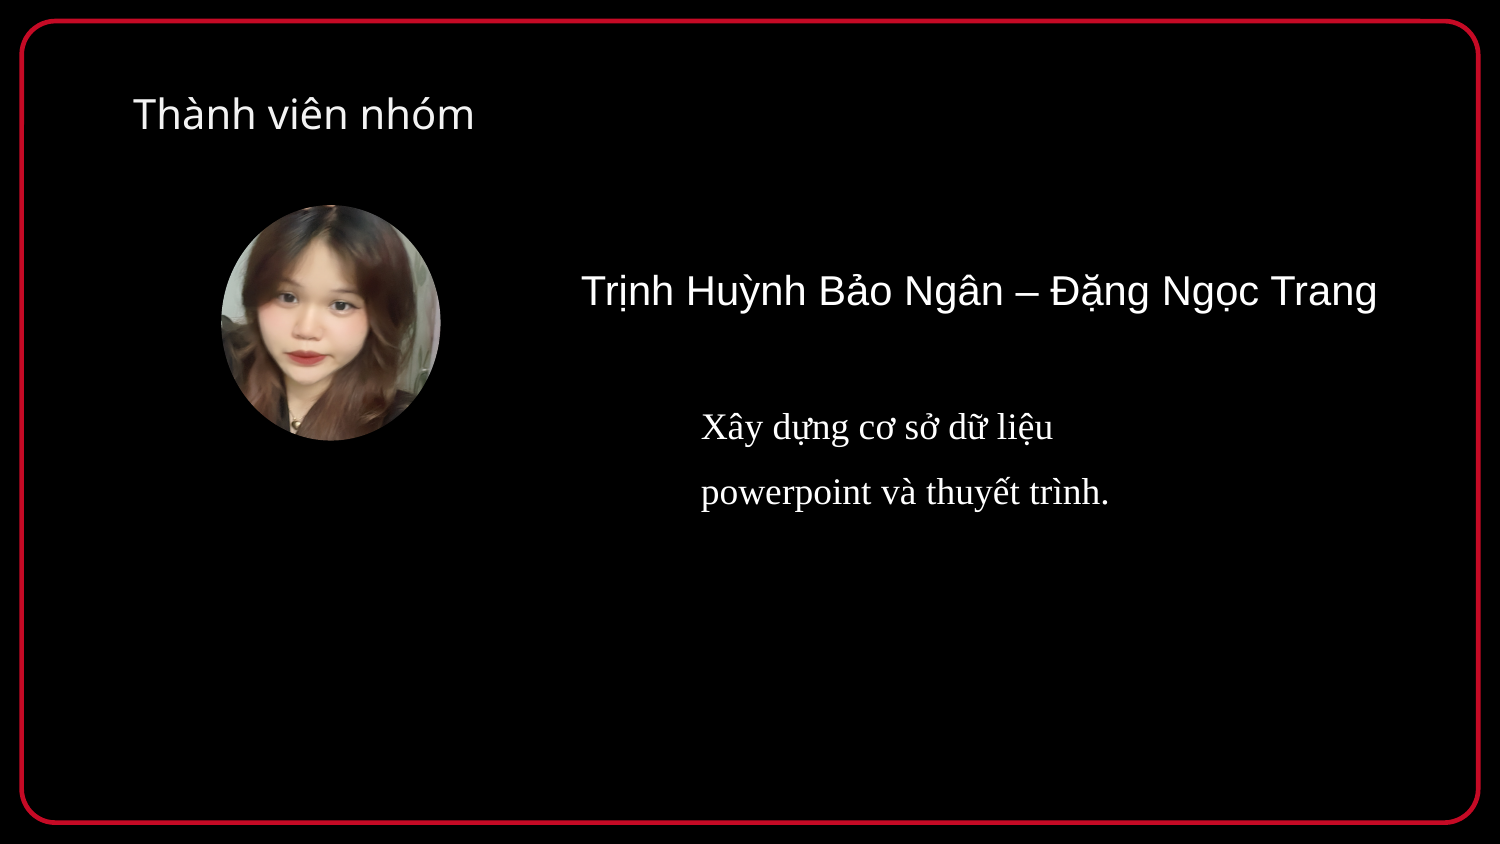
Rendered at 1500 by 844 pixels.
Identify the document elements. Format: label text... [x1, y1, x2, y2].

title Thành viên nhóm [118, 72, 1142, 146]
text_box Xây dựng cơ sở dữ liệu powerpoint và thuyết trình. [629, 391, 1438, 520]
text_box Trịnh Huỳnh Bảo Ngân – Đặng Ngọc Trang [565, 256, 1419, 322]
picture [220, 204, 441, 441]
